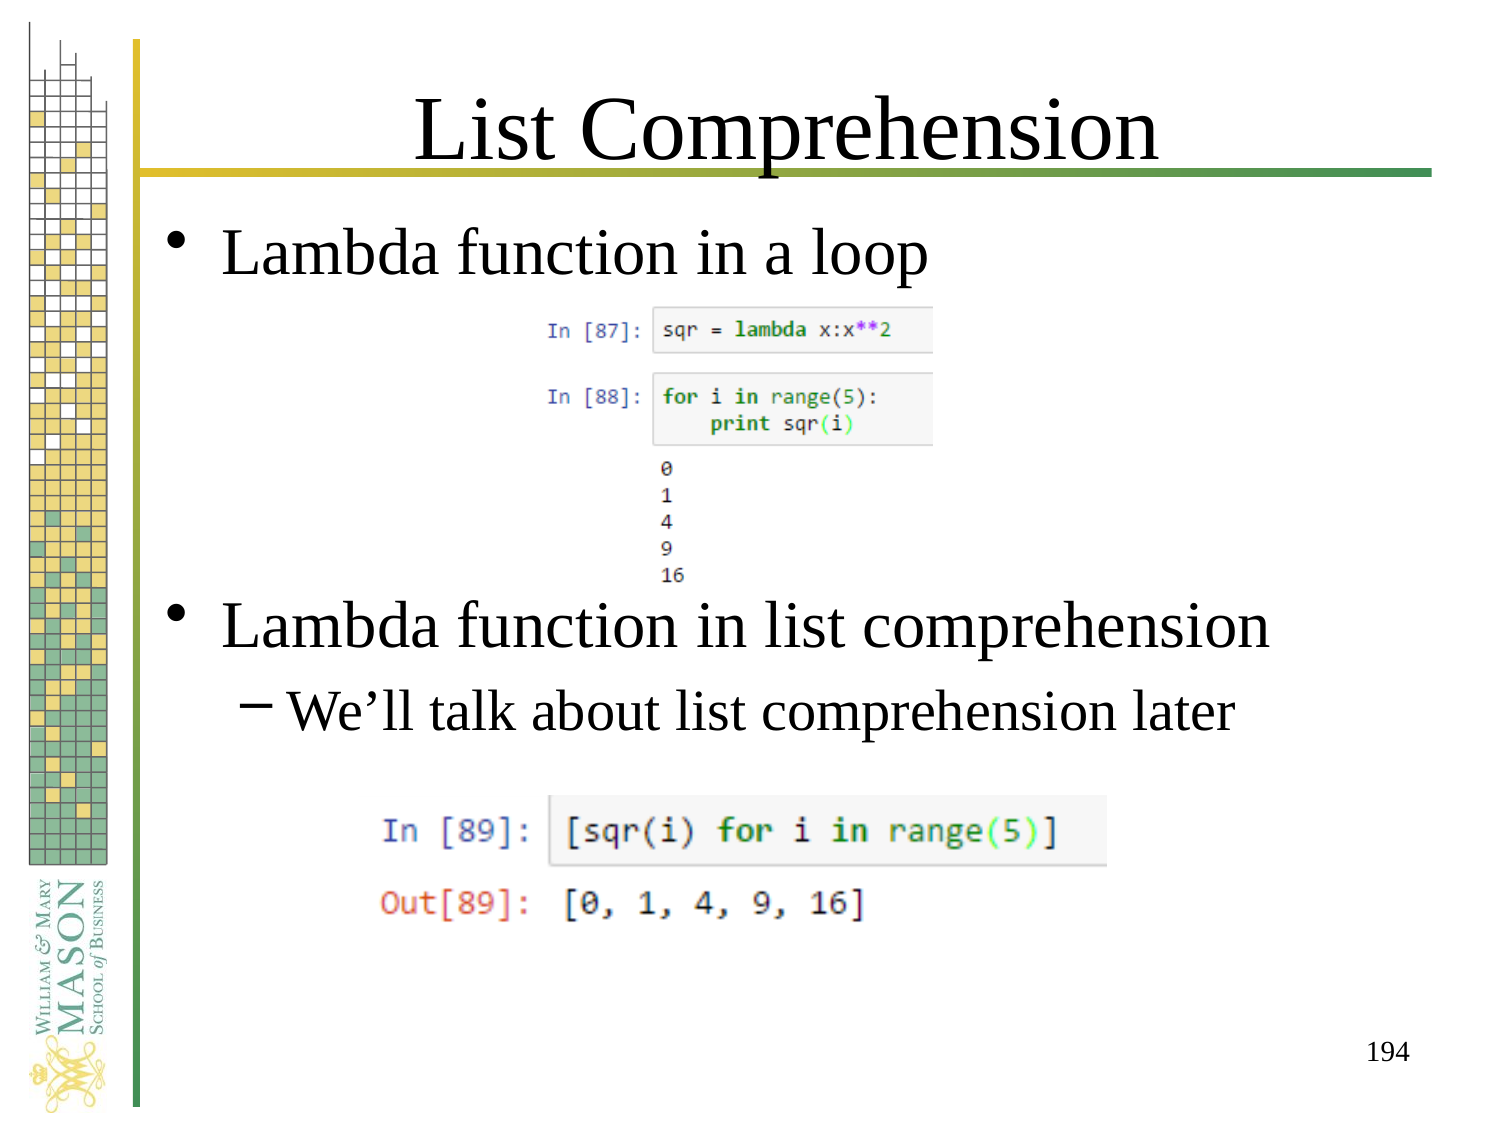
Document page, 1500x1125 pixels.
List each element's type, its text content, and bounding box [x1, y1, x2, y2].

slide_number 194 [1048, 1024, 1426, 1103]
picture [358, 795, 1108, 948]
table_cell is [29, 879, 107, 1113]
title List Comprehension [150, 45, 1425, 200]
list Lambda function in a loop Lambda function in list comprehension We’ll talk about list comprehension later [150, 200, 1425, 1005]
picture [532, 299, 933, 599]
